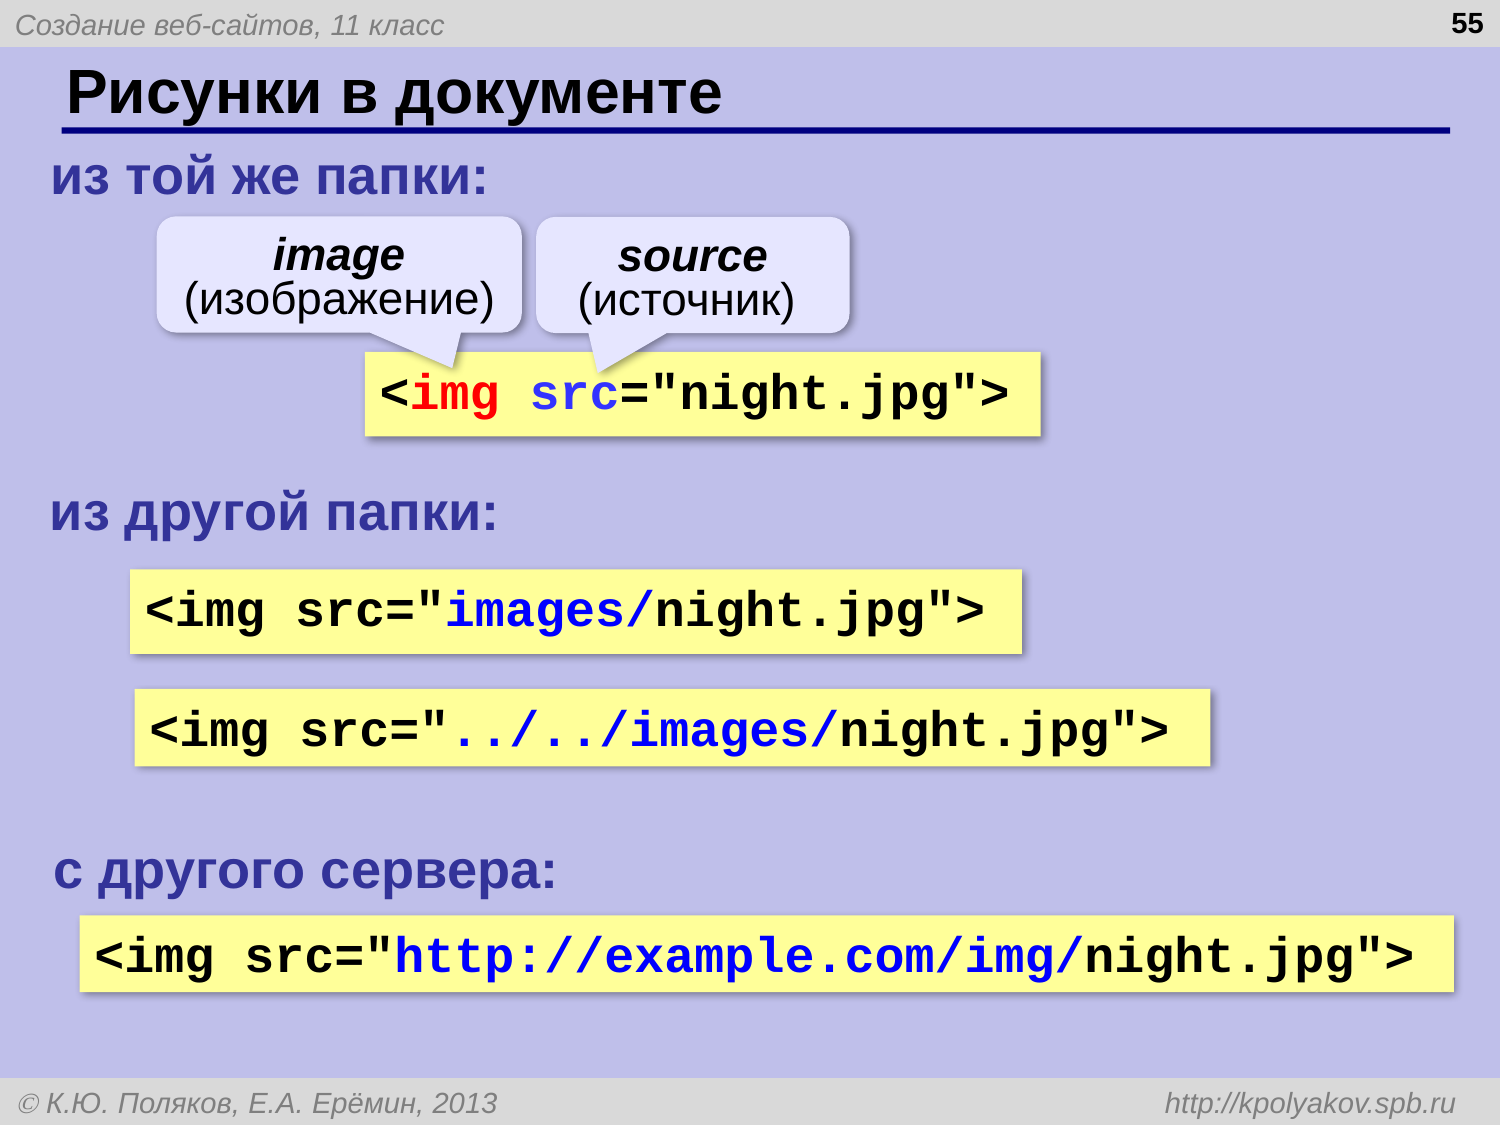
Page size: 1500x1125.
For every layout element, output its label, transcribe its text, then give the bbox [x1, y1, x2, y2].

text_box <img src="images/night.jpg"> [207, 600, 233, 625]
text_box <img src="../../images/night.jpg"> [134, 688, 1211, 767]
text_box <img src="images/night.jpg"> [958, 597, 982, 622]
text_box source (источник) [536, 216, 850, 374]
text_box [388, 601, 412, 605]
text_box <img src="images/night.jpg"> [448, 600, 472, 625]
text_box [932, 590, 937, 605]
text_box <img src="http://example.com/img/night.jpg"> [79, 915, 1454, 993]
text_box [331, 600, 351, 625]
text_box из другой папки: [34, 468, 575, 549]
text_box <img src="images/night.jpg"> [477, 600, 502, 625]
text_box <img src="images/night.jpg"> [629, 590, 652, 626]
text_box <img src="images/night.jpg"> [358, 600, 381, 626]
text_box <img src="images/night.jpg"> [148, 597, 172, 622]
title Рисунки в документе [51, 49, 1425, 127]
text_box <img src="images/night.jpg"> [599, 600, 621, 626]
text_box <img src="images/night.jpg"> [838, 600, 856, 636]
slide_number 55 [1148, 0, 1500, 75]
text_box с другого сервера: [38, 826, 635, 907]
text_box <img src="images/night.jpg"> [568, 600, 592, 626]
text_box image (изображение) [156, 216, 522, 369]
text_box <img src="images/night.jpg"> [239, 600, 262, 636]
text_box <img src="images/night.jpg"> [688, 600, 712, 625]
text_box <img src="images/night.jpg"> [508, 600, 533, 626]
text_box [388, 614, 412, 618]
text_box <img src="images/night.jpg"> [869, 600, 892, 636]
text_box <img src="images/night.jpg"> [178, 600, 202, 625]
text_box <img src="images/night.jpg"> [899, 600, 922, 636]
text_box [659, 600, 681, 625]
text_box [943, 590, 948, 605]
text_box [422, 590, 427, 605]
text_box <img src="night.jpg"> [364, 351, 1041, 437]
text_box <img src="images/night.jpg"> [539, 600, 562, 636]
text_box <img src="images/night.jpg"> [719, 600, 742, 636]
text_box из той же папки: [35, 133, 565, 213]
text_box <img src="images/night.jpg"> [749, 590, 771, 625]
text_box <img src="images/night.jpg"> [779, 593, 800, 626]
text_box <img src="images/night.jpg"> [299, 600, 321, 626]
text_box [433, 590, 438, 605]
